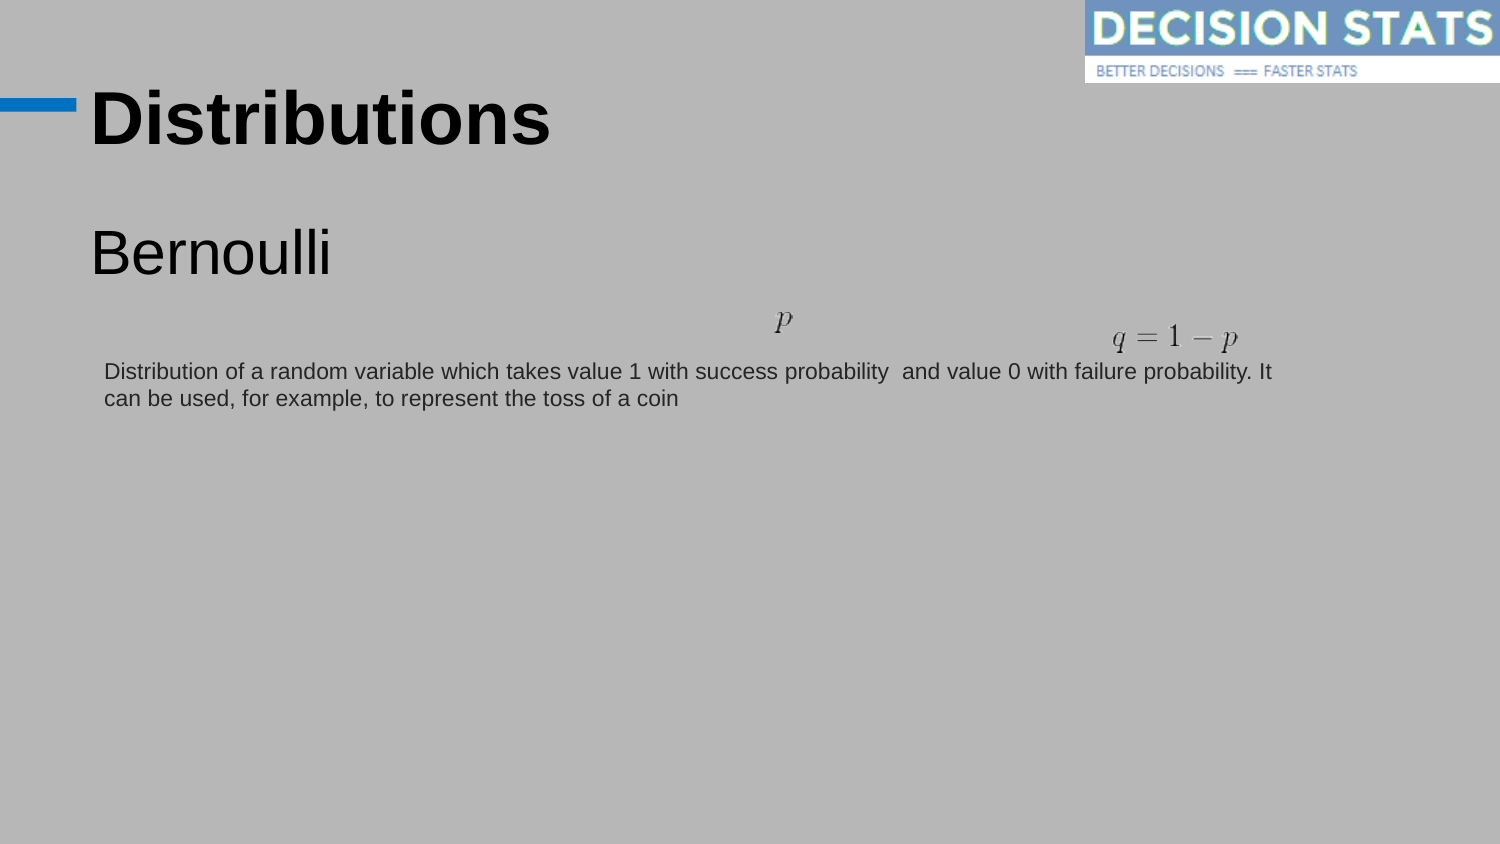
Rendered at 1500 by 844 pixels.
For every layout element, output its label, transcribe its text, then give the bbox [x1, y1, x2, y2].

picture [774, 312, 793, 333]
list Bernoulli [75, 196, 1425, 808]
title Distributions [75, 33, 1425, 175]
text_box Distribution of a random variable which takes value 1 with success probability and value 0 with failure probability. It can be used, for example, to represent the toss of a coin [89, 306, 1292, 461]
picture [1085, 0, 1500, 83]
picture [1112, 324, 1238, 354]
